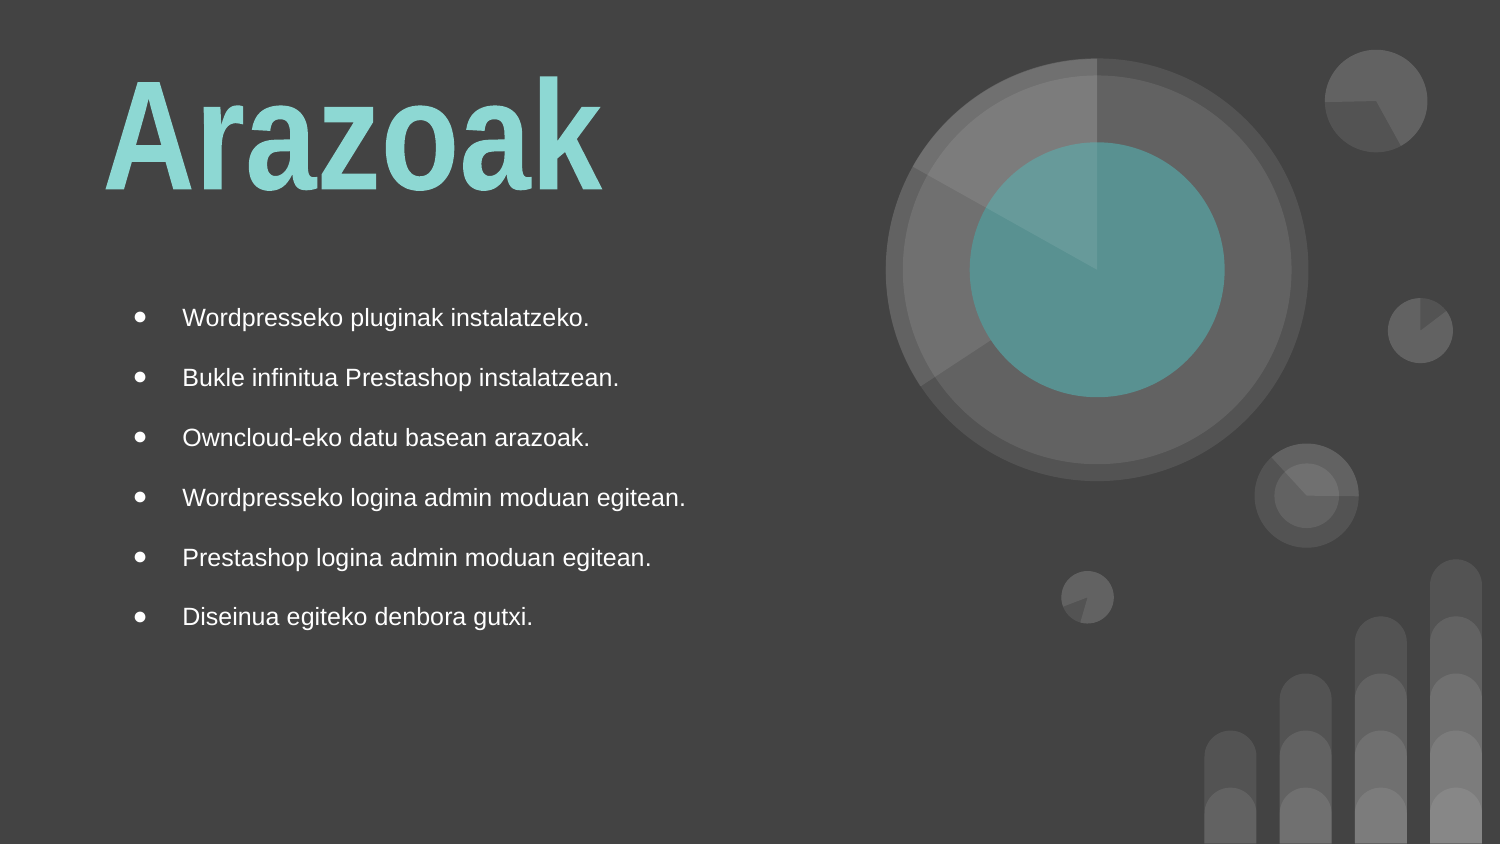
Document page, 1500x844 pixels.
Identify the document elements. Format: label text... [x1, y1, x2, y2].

subtitle Wordpresseko pluginak instalatzeko. Bukle infinitua Prestashop instalatzean. Owncloud-eko datu basean arazoak. Wordpresseko logina admin moduan egitean. Prestashop logina admin moduan egitean. Diseinua egiteko denbora gutxi. [92, 286, 791, 662]
